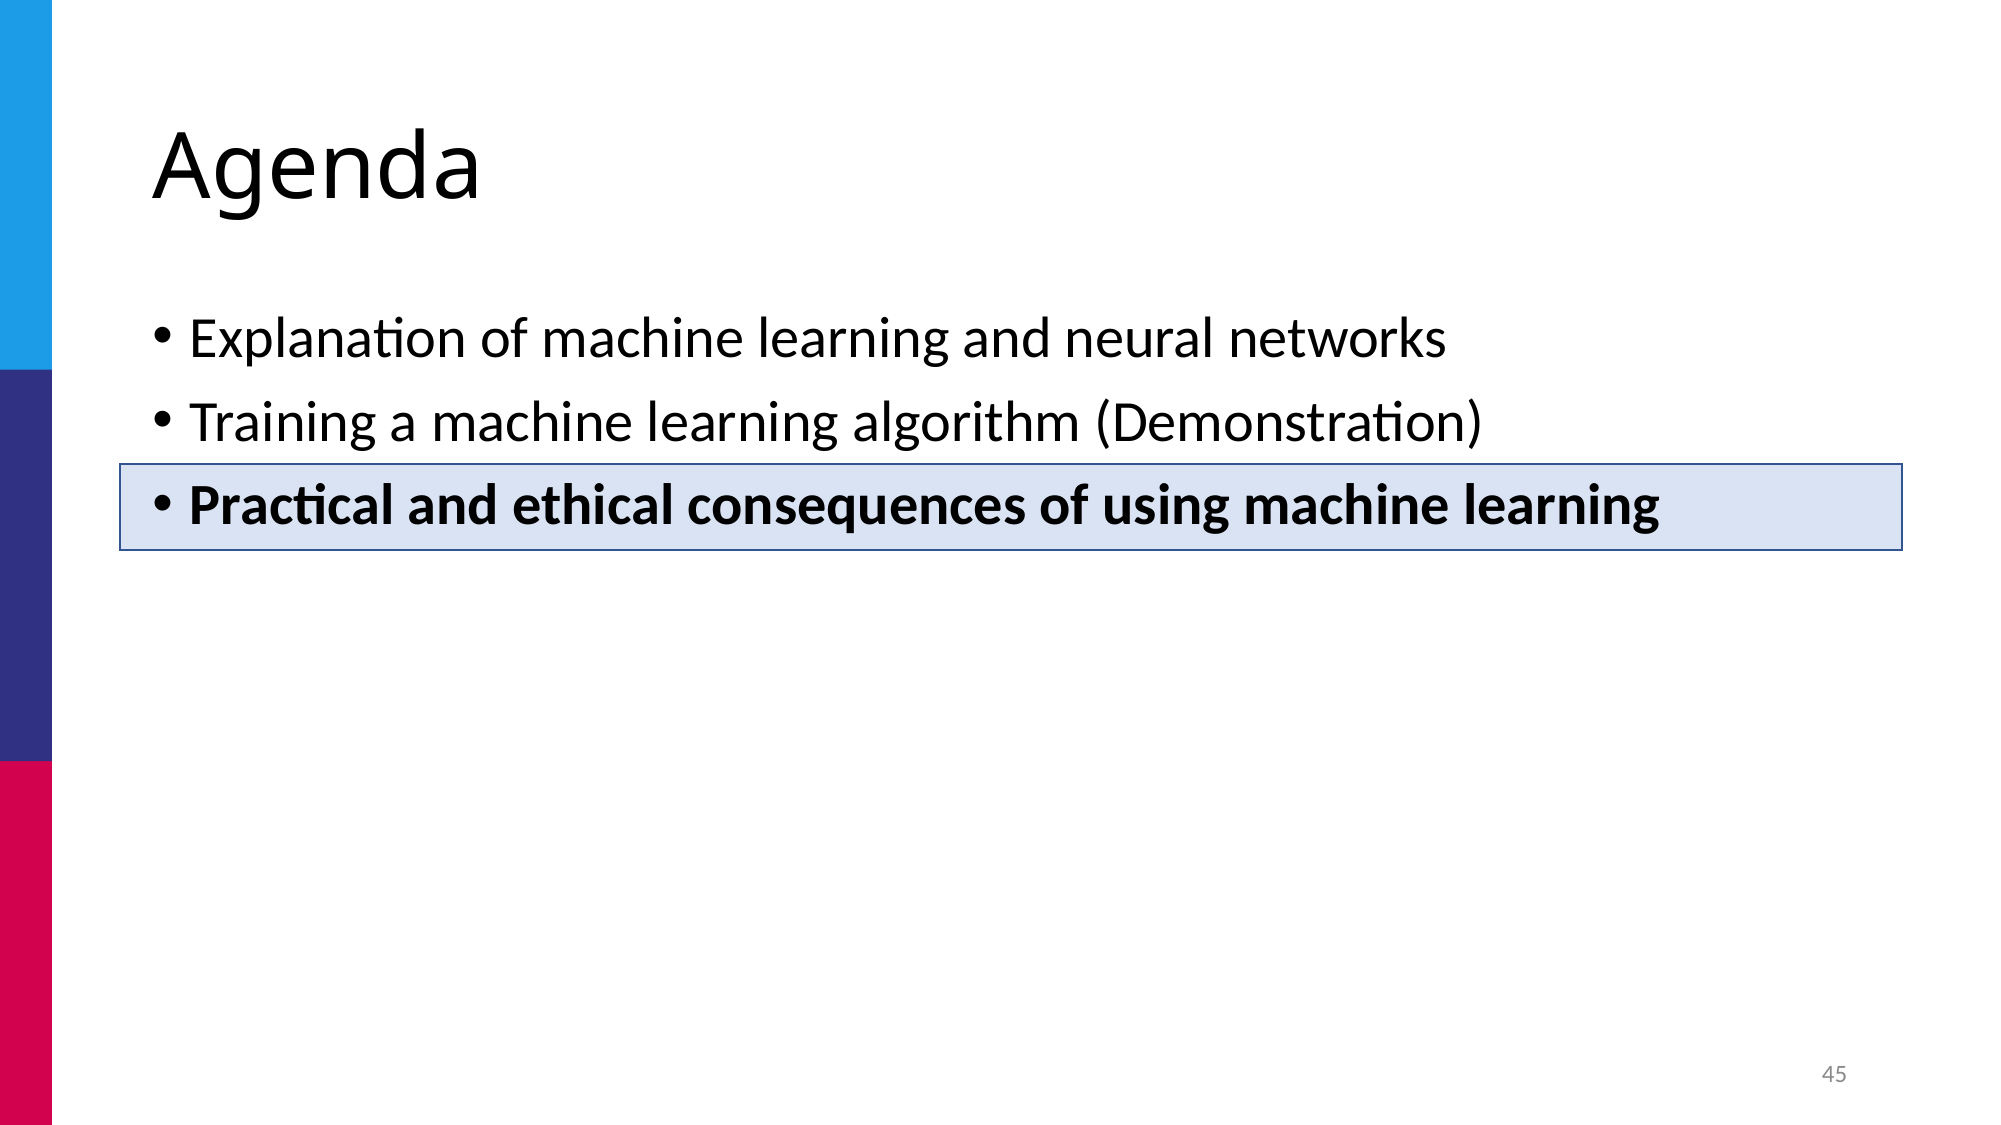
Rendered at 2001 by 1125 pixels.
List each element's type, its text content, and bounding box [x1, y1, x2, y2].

list Explanation of machine learning and neural networks Training a machine learning algorithm (Demonstration) Practical and ethical consequences of using machine learning [137, 299, 1863, 1014]
text_box [1863, 463, 1903, 551]
title Agenda [137, 59, 1863, 278]
text_box [119, 463, 137, 551]
slide_number 45 [1412, 1042, 1863, 1103]
